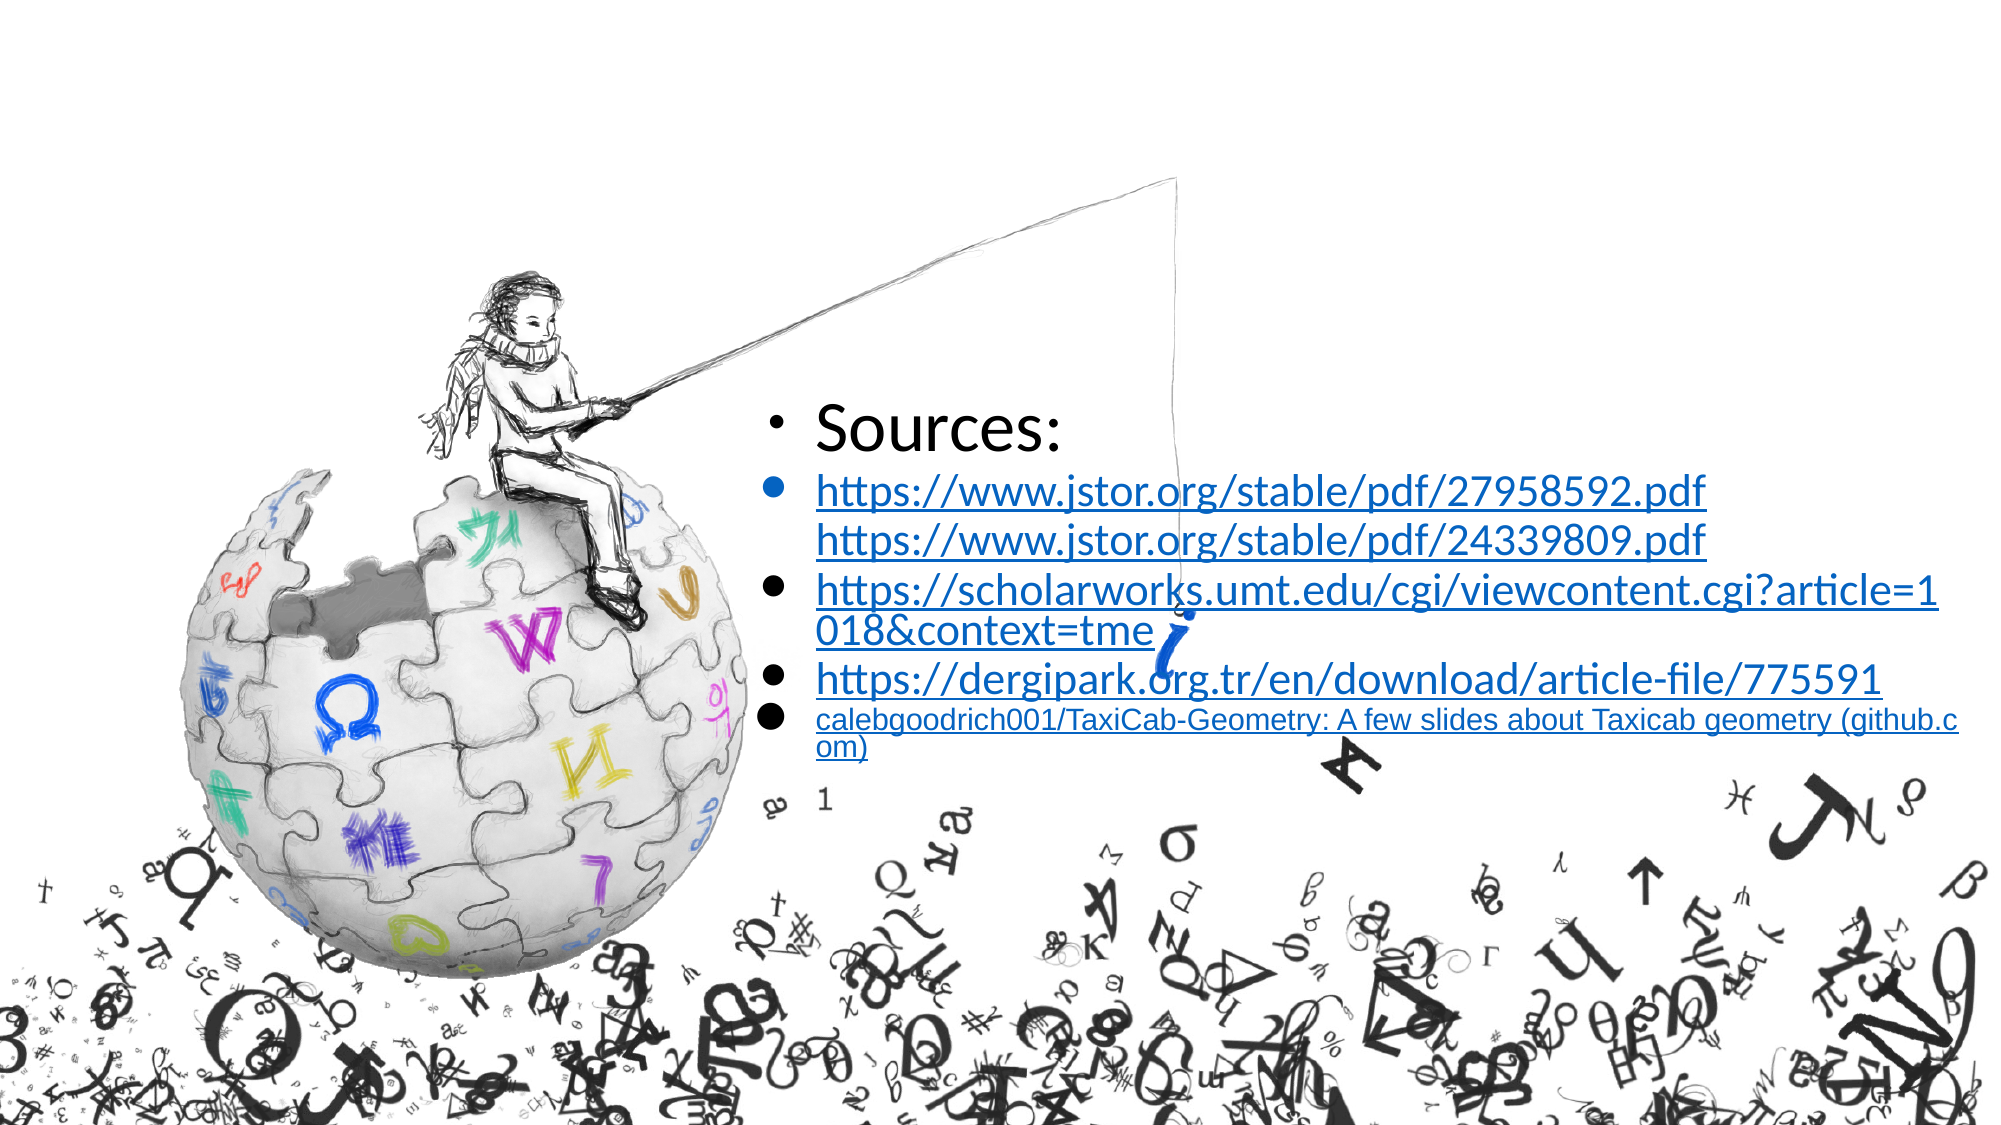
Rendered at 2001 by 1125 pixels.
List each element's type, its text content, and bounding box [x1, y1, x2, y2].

picture [0, 0, 2001, 1125]
title Sources: https://www.jstor.org/stable/pdf/27958592.pdf https://www.jstor.org/stable/pdf/24339809.pdf https://scholarworks.umt.edu/cgi/viewcontent.cgi?article=1018&context=tme https://dergipark.org.tr/en/download/article-file/775591 calebgoodrich001/TaxiCab-Geometry: A few slides about Taxicab geometry (github.com) [734, 377, 1975, 709]
